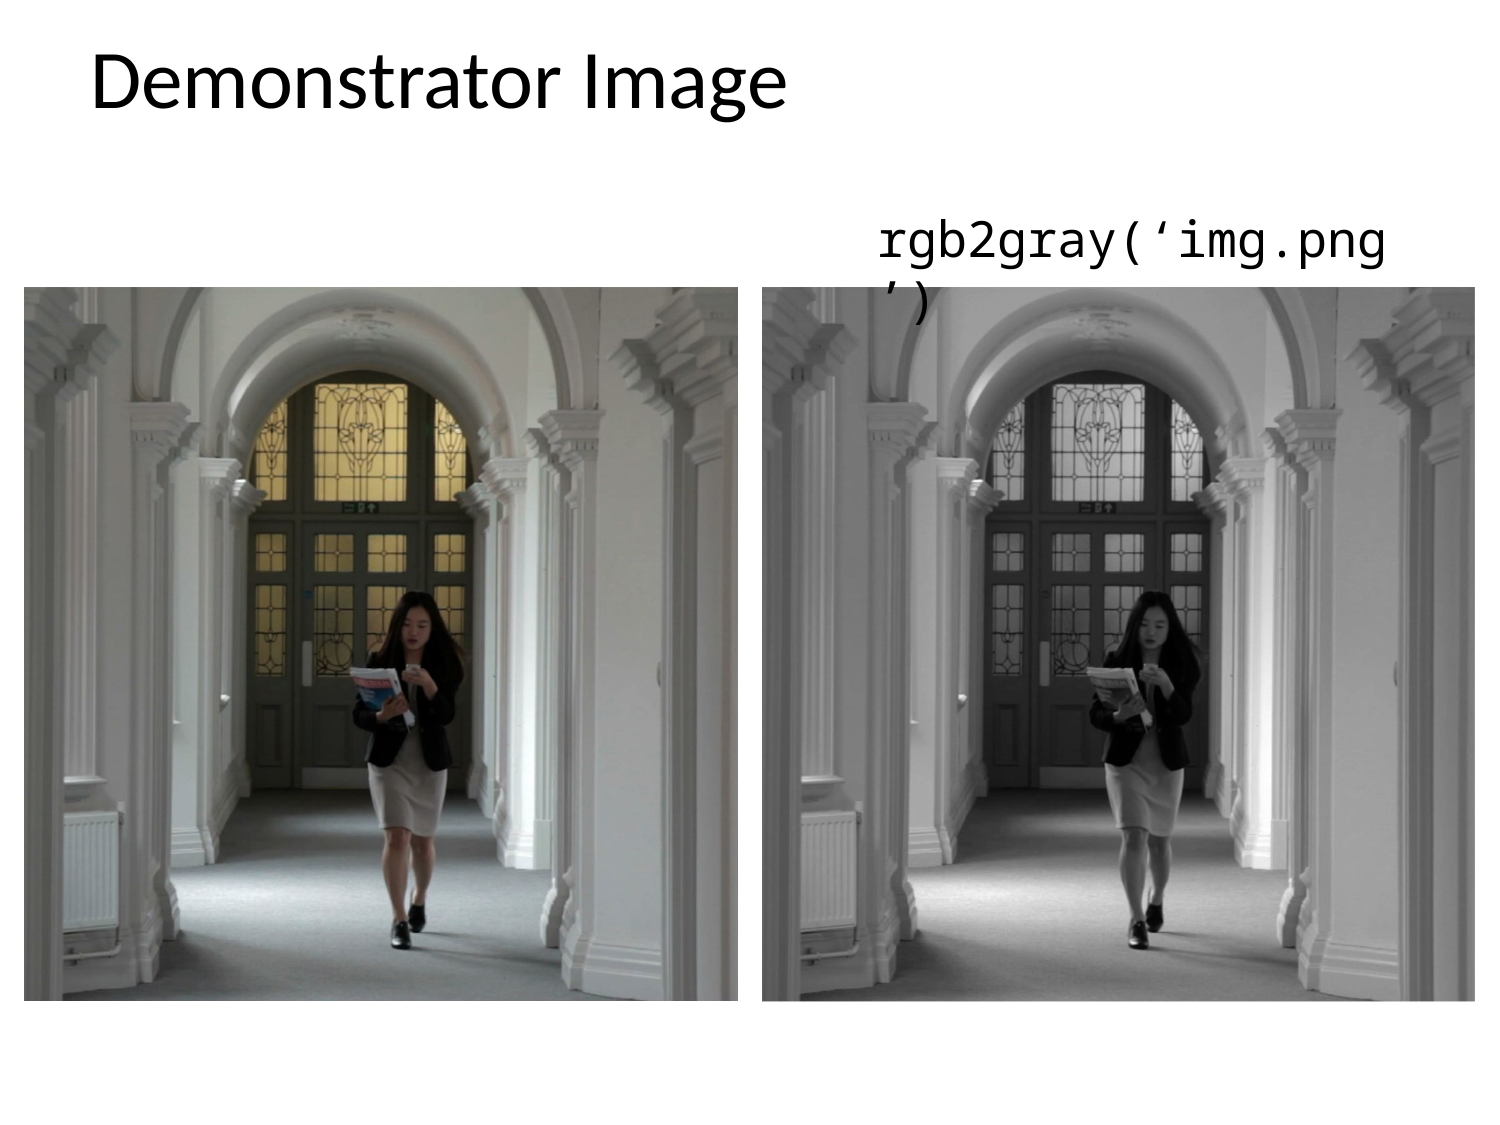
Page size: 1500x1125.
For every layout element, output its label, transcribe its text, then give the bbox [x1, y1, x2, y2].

title Demonstrator Image [75, 0, 1425, 150]
text_box rgb2gray(‘img.png’) [862, 199, 1425, 286]
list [24, 287, 738, 1001]
picture [762, 287, 1476, 1002]
